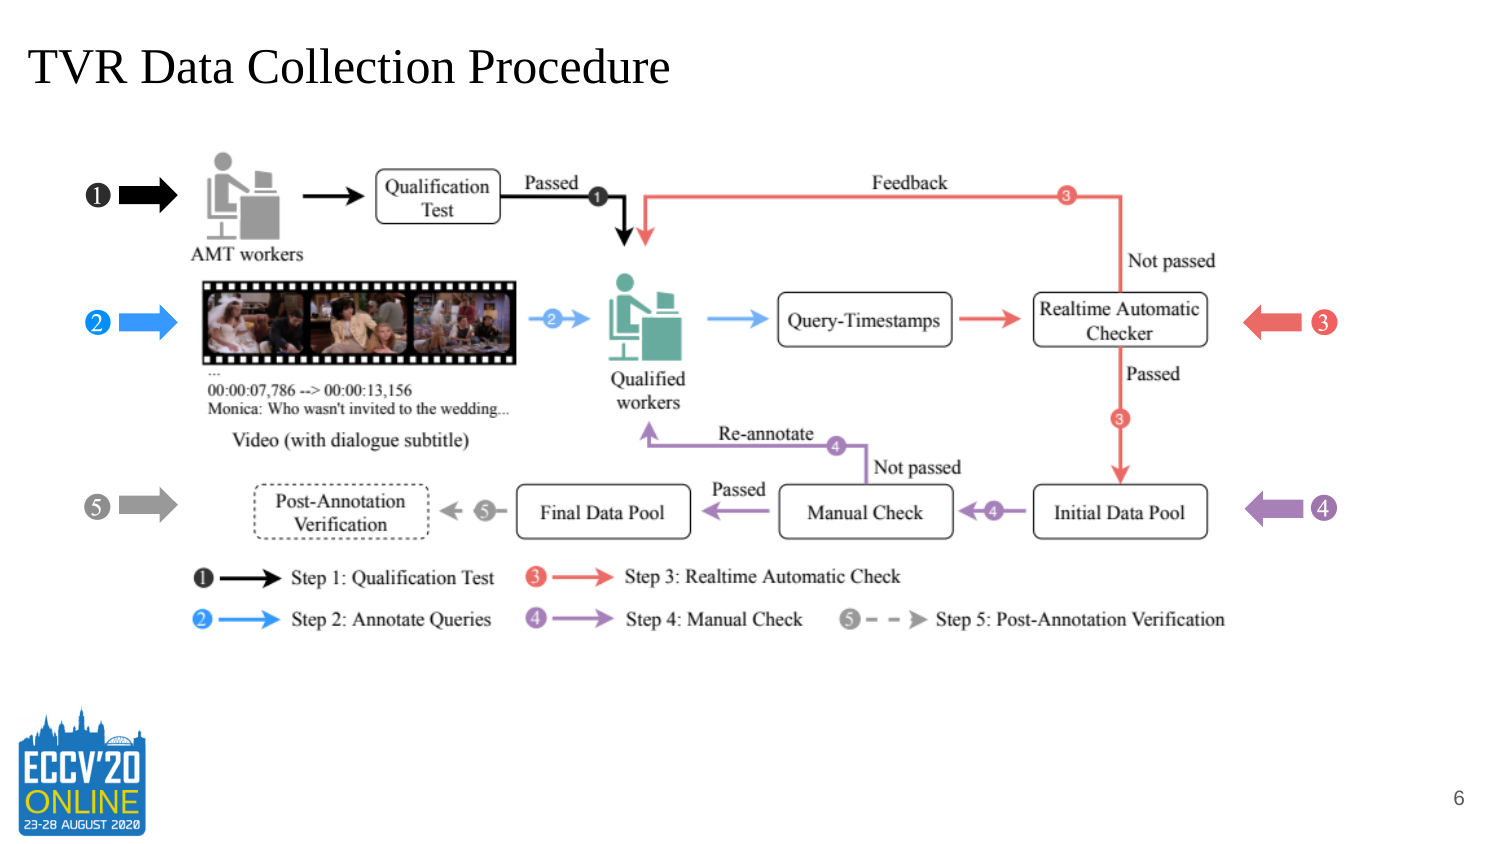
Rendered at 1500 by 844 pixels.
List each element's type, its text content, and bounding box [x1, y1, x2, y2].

picture [15, 704, 149, 837]
slide_number 5 [1389, 764, 1480, 830]
picture [175, 149, 1245, 646]
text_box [1244, 490, 1339, 528]
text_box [82, 176, 178, 214]
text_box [83, 304, 179, 341]
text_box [1242, 304, 1339, 341]
text_box TVR Data Collection Procedure [12, 18, 737, 95]
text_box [82, 486, 178, 524]
